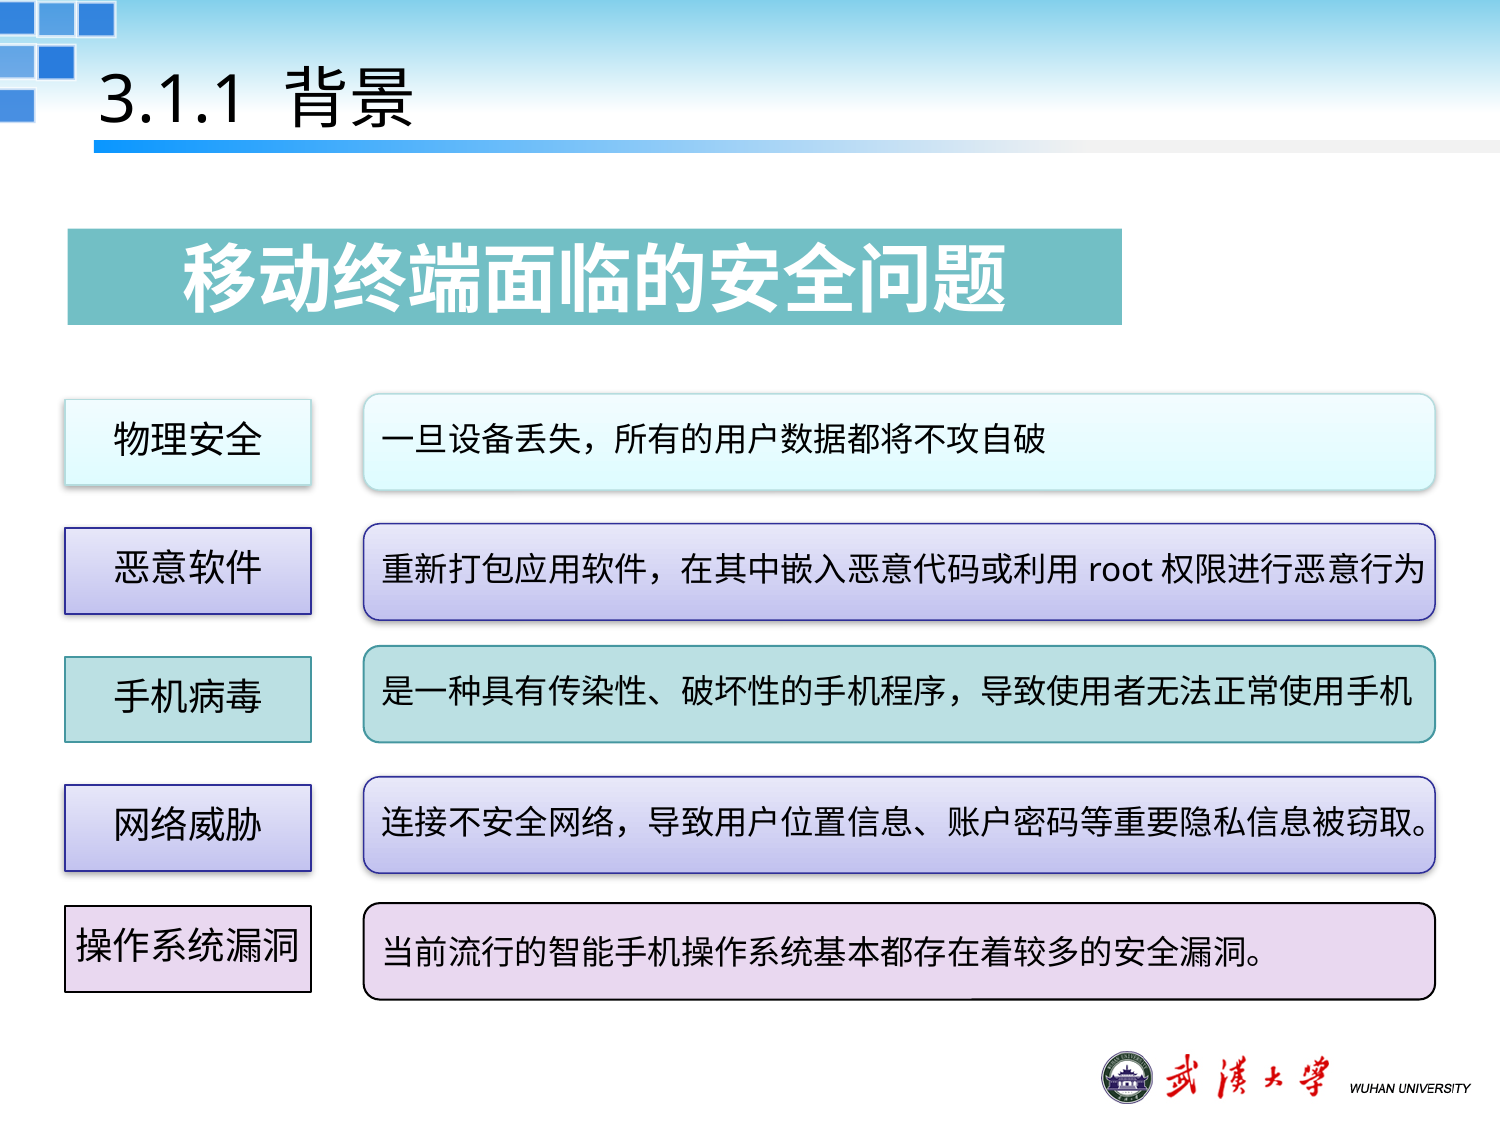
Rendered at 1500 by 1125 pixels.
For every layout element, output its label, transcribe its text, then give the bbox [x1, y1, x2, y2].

text_box 当前流行的智能手机操作系统基本都存在着较多的安全漏洞。 [363, 903, 1436, 1000]
text_box 是一种具有传染性、破坏性的手机程序，导致使用者无法正常使用手机 [361, 643, 1438, 745]
text_box 物理安全 [64, 399, 312, 486]
text_box 连接不安全网络，导致用户位置信息、账户密码等重要隐私信息被窃取。 [362, 775, 1436, 874]
text_box 手机病毒 [63, 655, 313, 744]
picture [1072, 1046, 1500, 1115]
text_box 一旦设备丢失，所有的用户数据都将不攻自破 [362, 393, 1436, 491]
text_box 重新打包应用软件，在其中嵌入恶意代码或利用root权限进行恶意行为 [362, 522, 1436, 621]
text_box 网络威胁 [64, 784, 312, 872]
text_box 移动终端面临的安全问题 [65, 227, 1124, 327]
text_box 操作系统漏洞 [64, 906, 312, 992]
text_box 3.1.1 背景 [85, 30, 1500, 161]
text_box 恶意软件 [64, 527, 312, 615]
